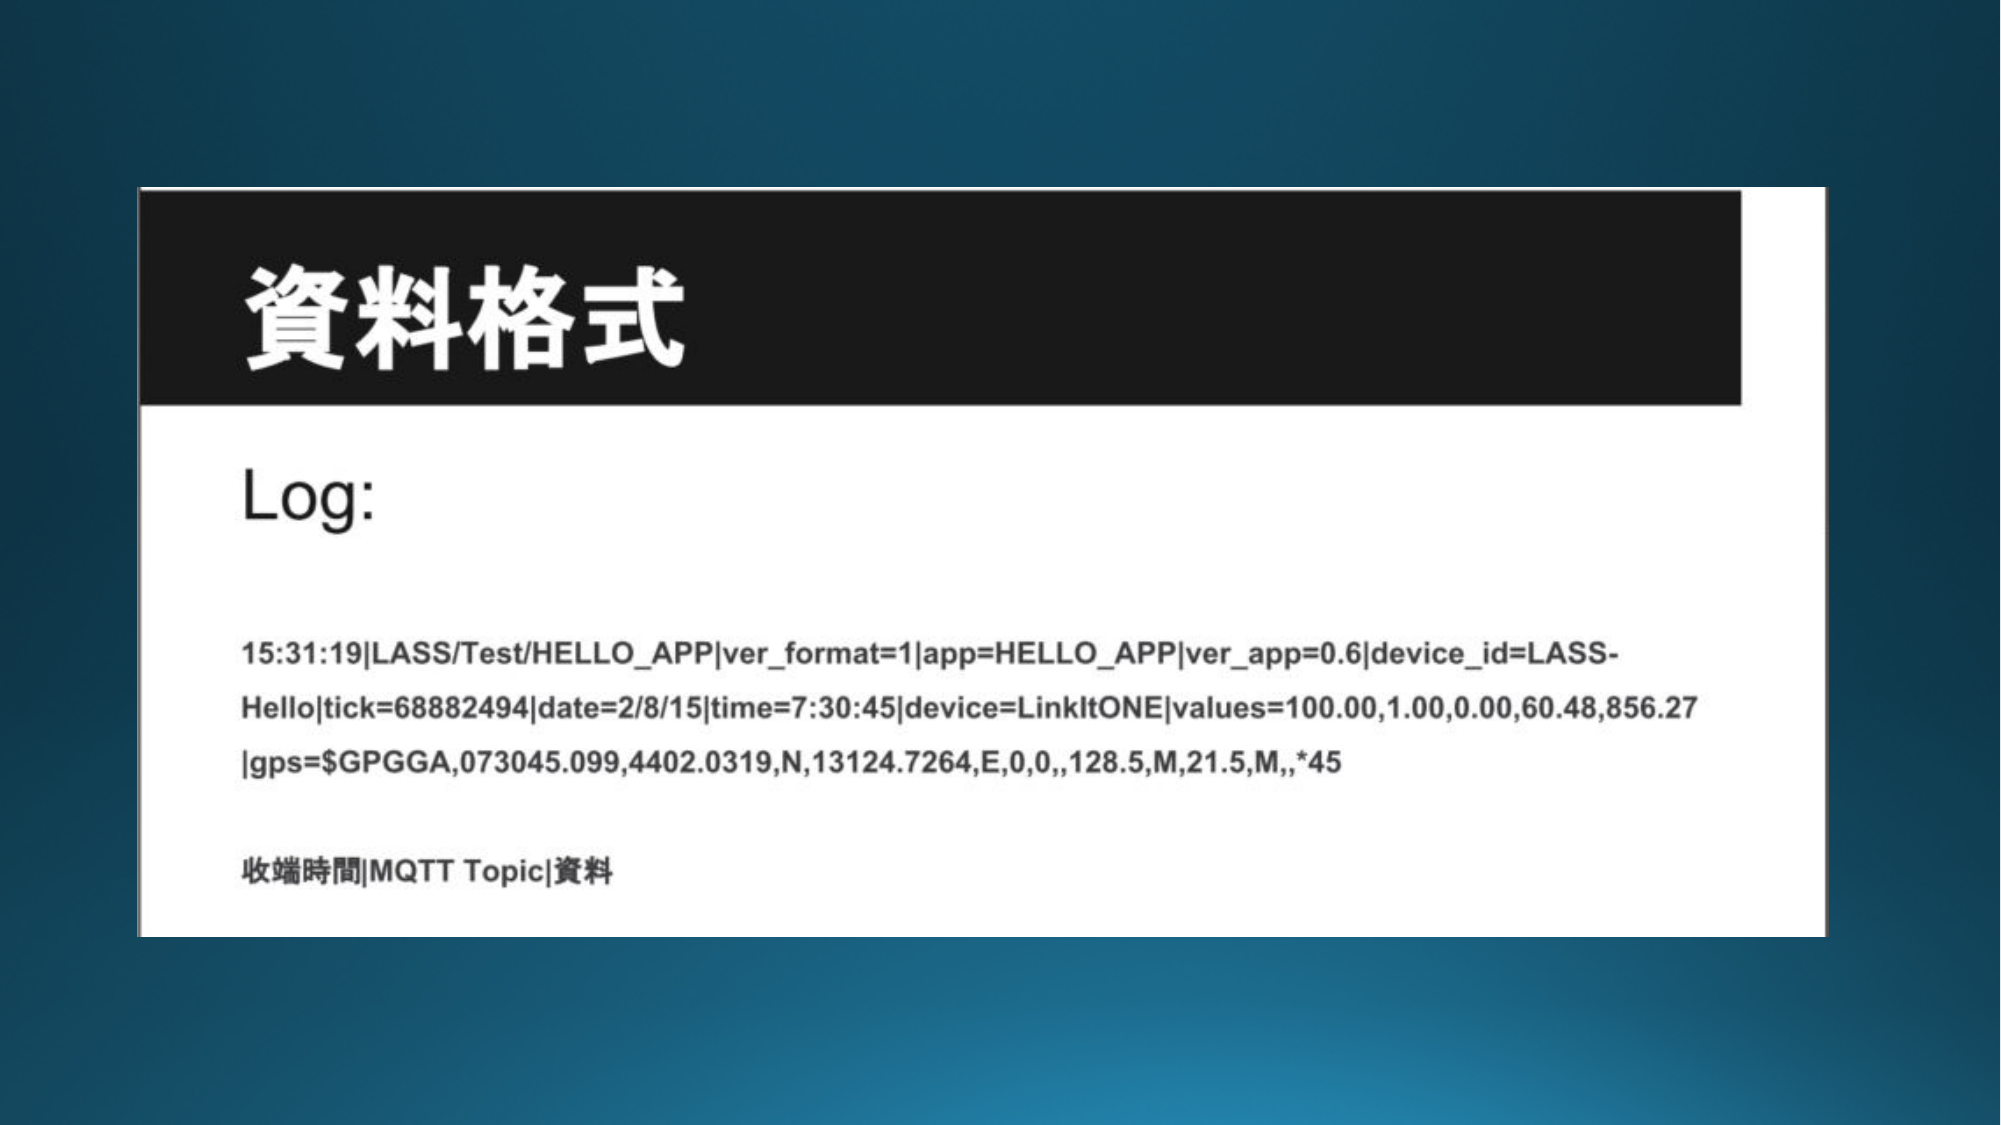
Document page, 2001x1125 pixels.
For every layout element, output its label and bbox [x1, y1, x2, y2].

picture [0, 0, 2001, 1125]
list [137, 187, 1829, 938]
